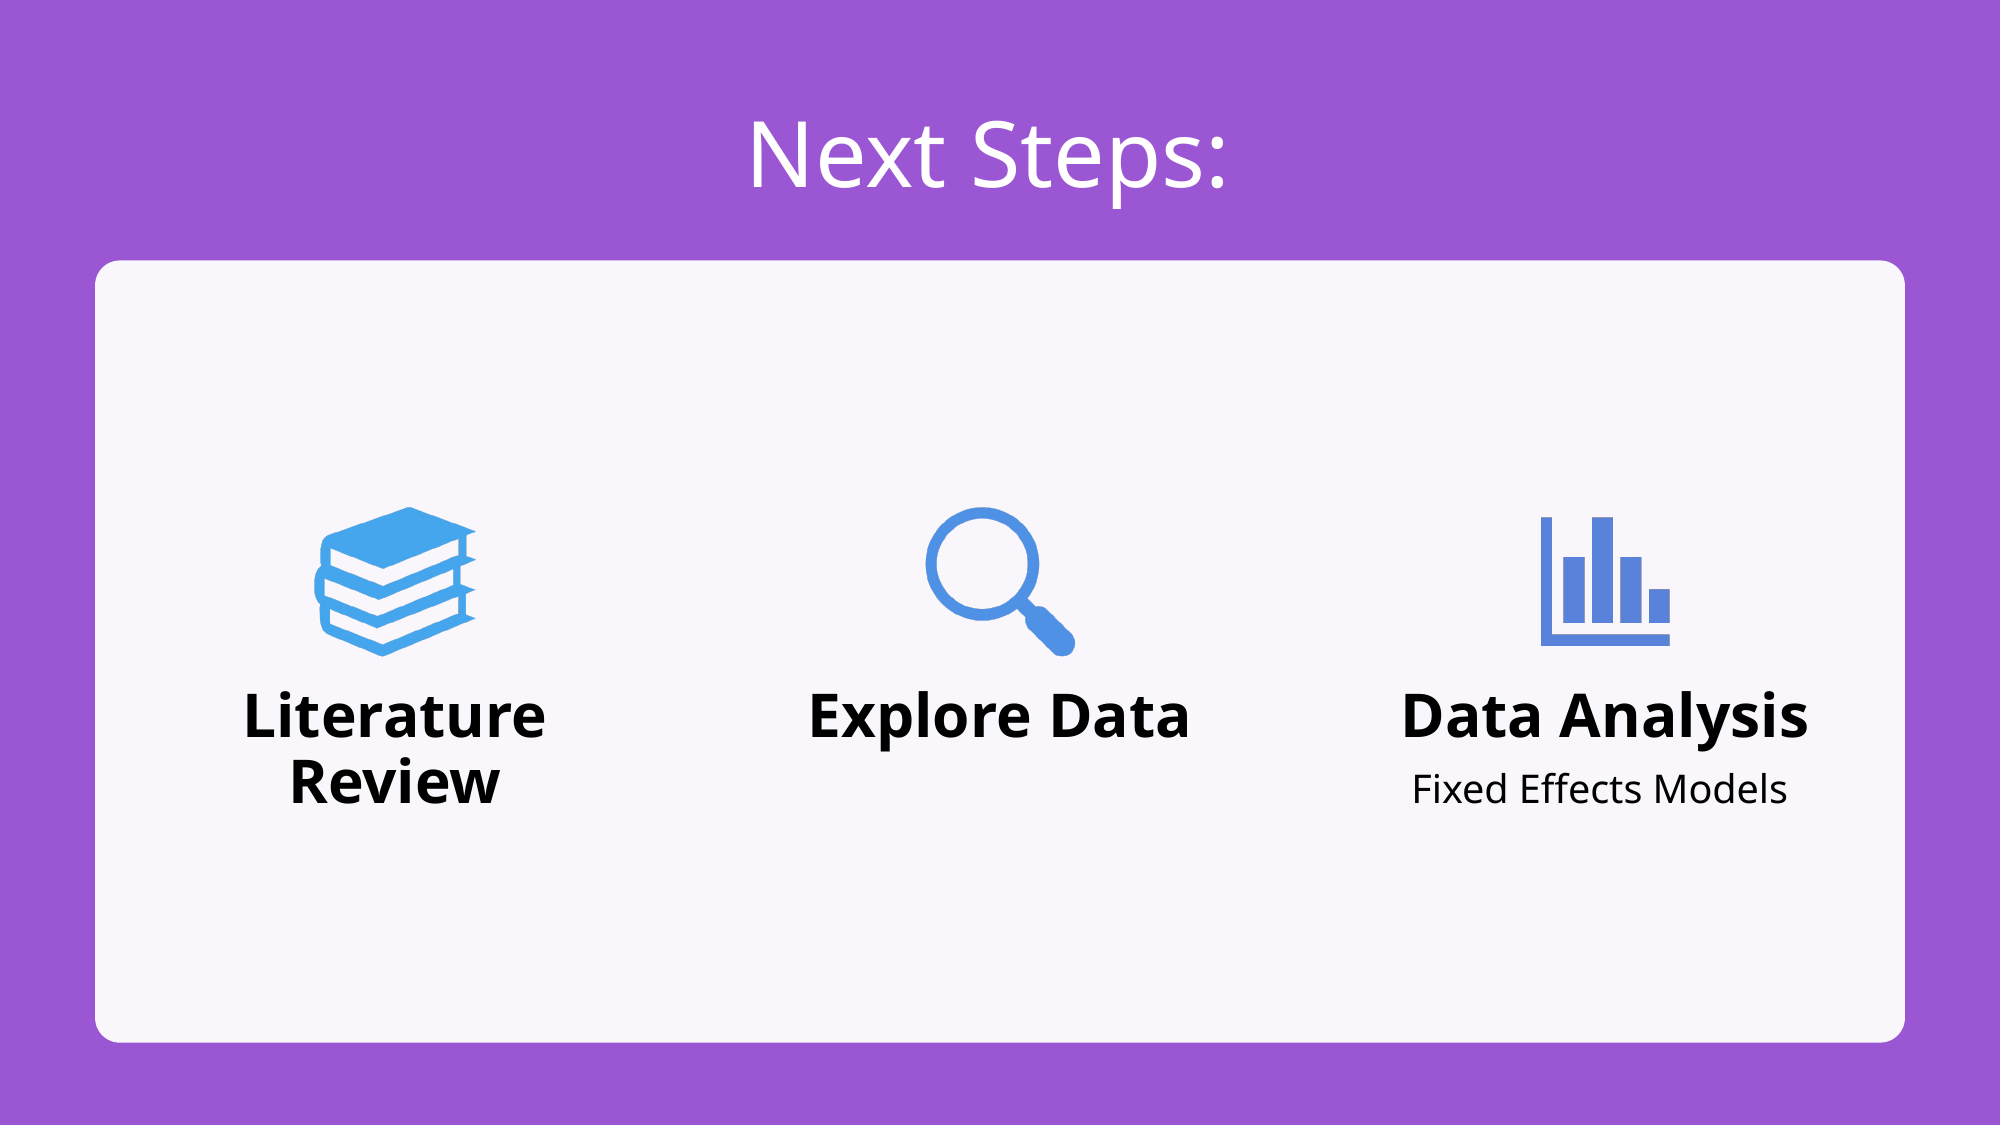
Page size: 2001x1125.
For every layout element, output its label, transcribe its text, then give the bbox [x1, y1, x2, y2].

title Next Steps: [137, 75, 1863, 241]
text_box [94, 259, 1906, 1044]
text_box [0, 0, 2000, 1125]
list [137, 295, 1863, 1010]
